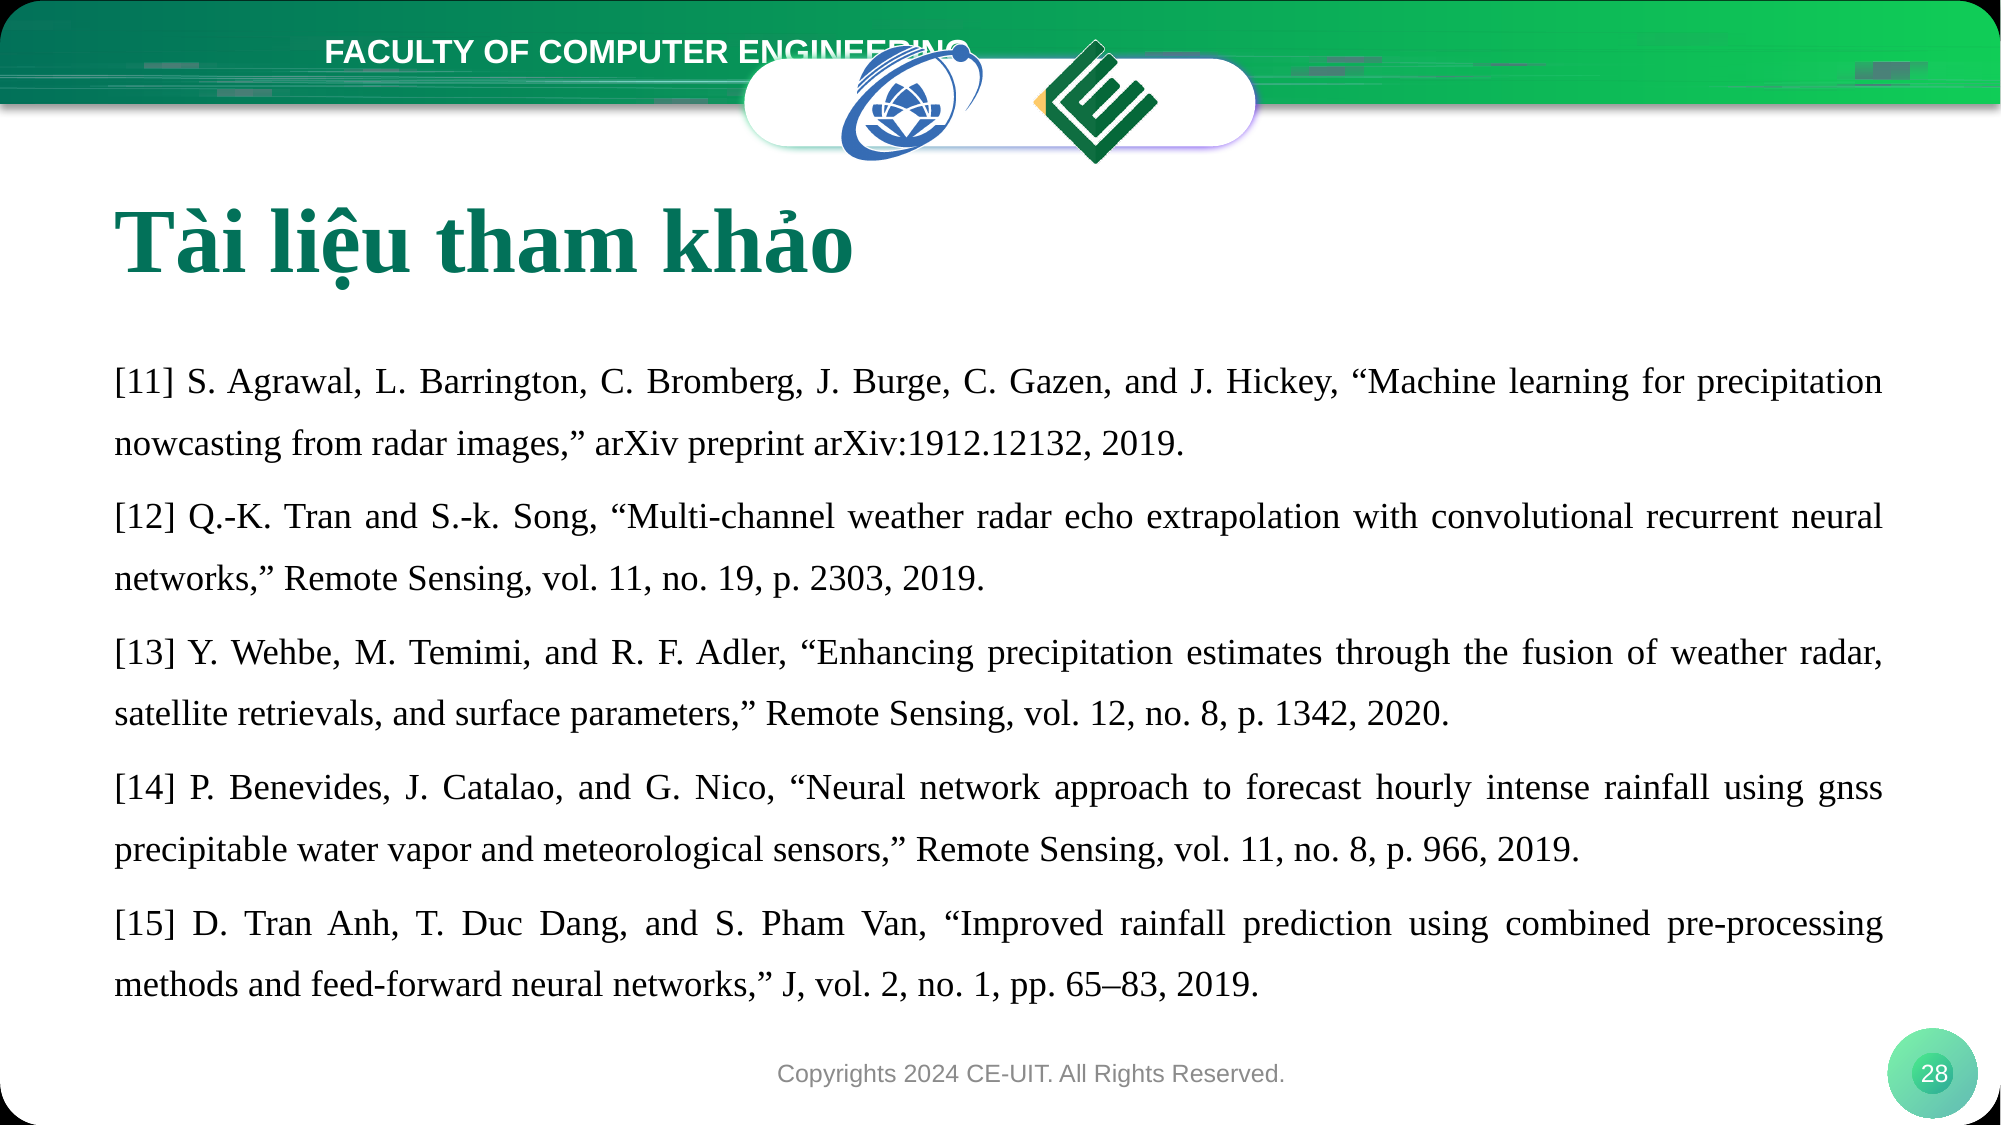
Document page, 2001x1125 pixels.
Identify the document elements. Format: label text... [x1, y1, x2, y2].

footer Copyrights 2024 CE-UIT. All Rights Reserved. [694, 1042, 1370, 1103]
picture [0, 1, 2001, 166]
title Tài liệu tham khảo [99, 170, 1901, 317]
picture [766, 46, 773, 61]
list [11] S. Agrawal, L. Barrington, C. Bromberg, J. Burge, C. Gazen, and J. Hickey, “Machine learning for precipitation nowcasting from radar images,” arXiv preprint arXiv:1912.12132, 2019. [12] Q.-K. Tran and S.-k. Song, “Multi-channel weather radar echo extrapolation with convolutional recurrent neural networks,” Remote Sensing, vol. 11, no. 19, p. 2303, 2019. [13] Y. Wehbe, M. Temimi, and R. F. Adler, “Enhancing precipitation estimates through the fusion of weather radar, satellite retrievals, and surface parameters,” Remote Sensing, vol. 12, no. 8, p. 1342, 2020. [14] P. Benevides, J. Catalao, and G. Nico, “Neural network approach to forecast hourly intense rainfall using gnss precipitable water vapor and meteorological sensors,” Remote Sensing, vol. 11, no. 8, p. 966, 2019. [15] D. Tran Anh, T. Duc Dang, and S. Pham Van, “Improved rainfall prediction using combined pre-processing methods and feed-forward neural networks,” J, vol. 2, no. 1, pp. 65–83, 2019. [99, 331, 1901, 1014]
slide_number 28 [1709, 1042, 2000, 1103]
picture [825, 46, 830, 54]
